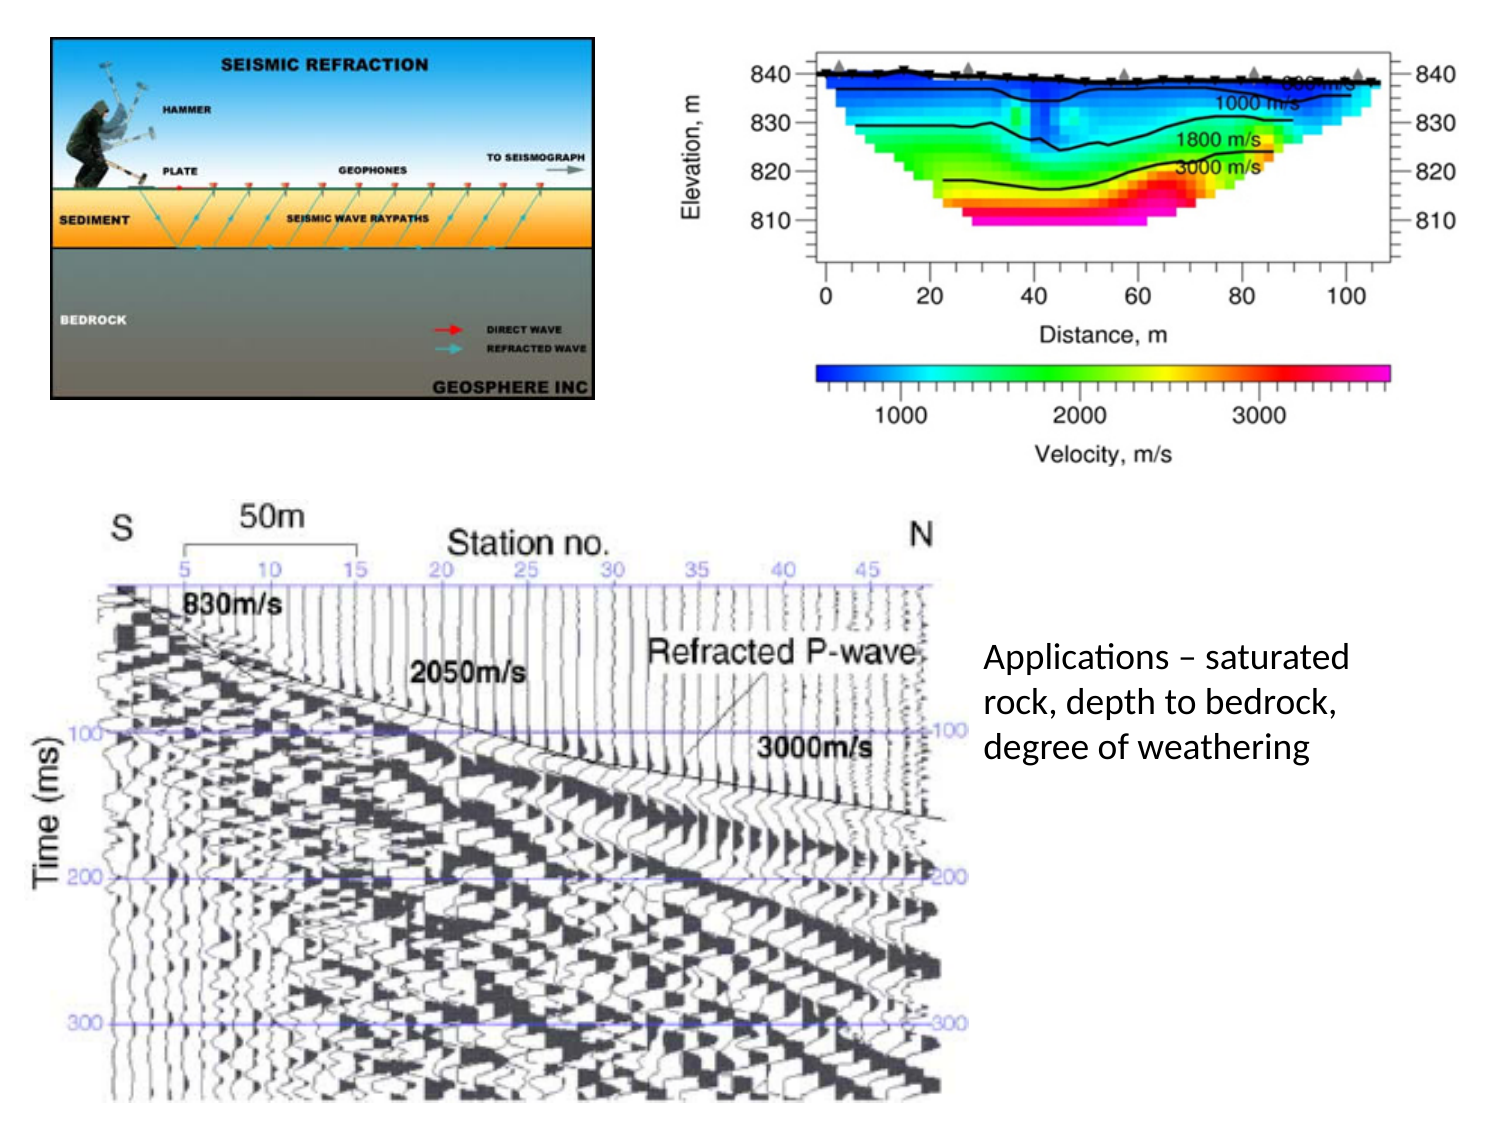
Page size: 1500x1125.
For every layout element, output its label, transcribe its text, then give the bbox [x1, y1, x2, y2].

picture [674, 37, 1459, 467]
picture [49, 37, 595, 401]
picture [24, 499, 969, 1104]
text_box Applications – saturated rock, depth to bedrock, degree of weathering [973, 624, 1369, 775]
